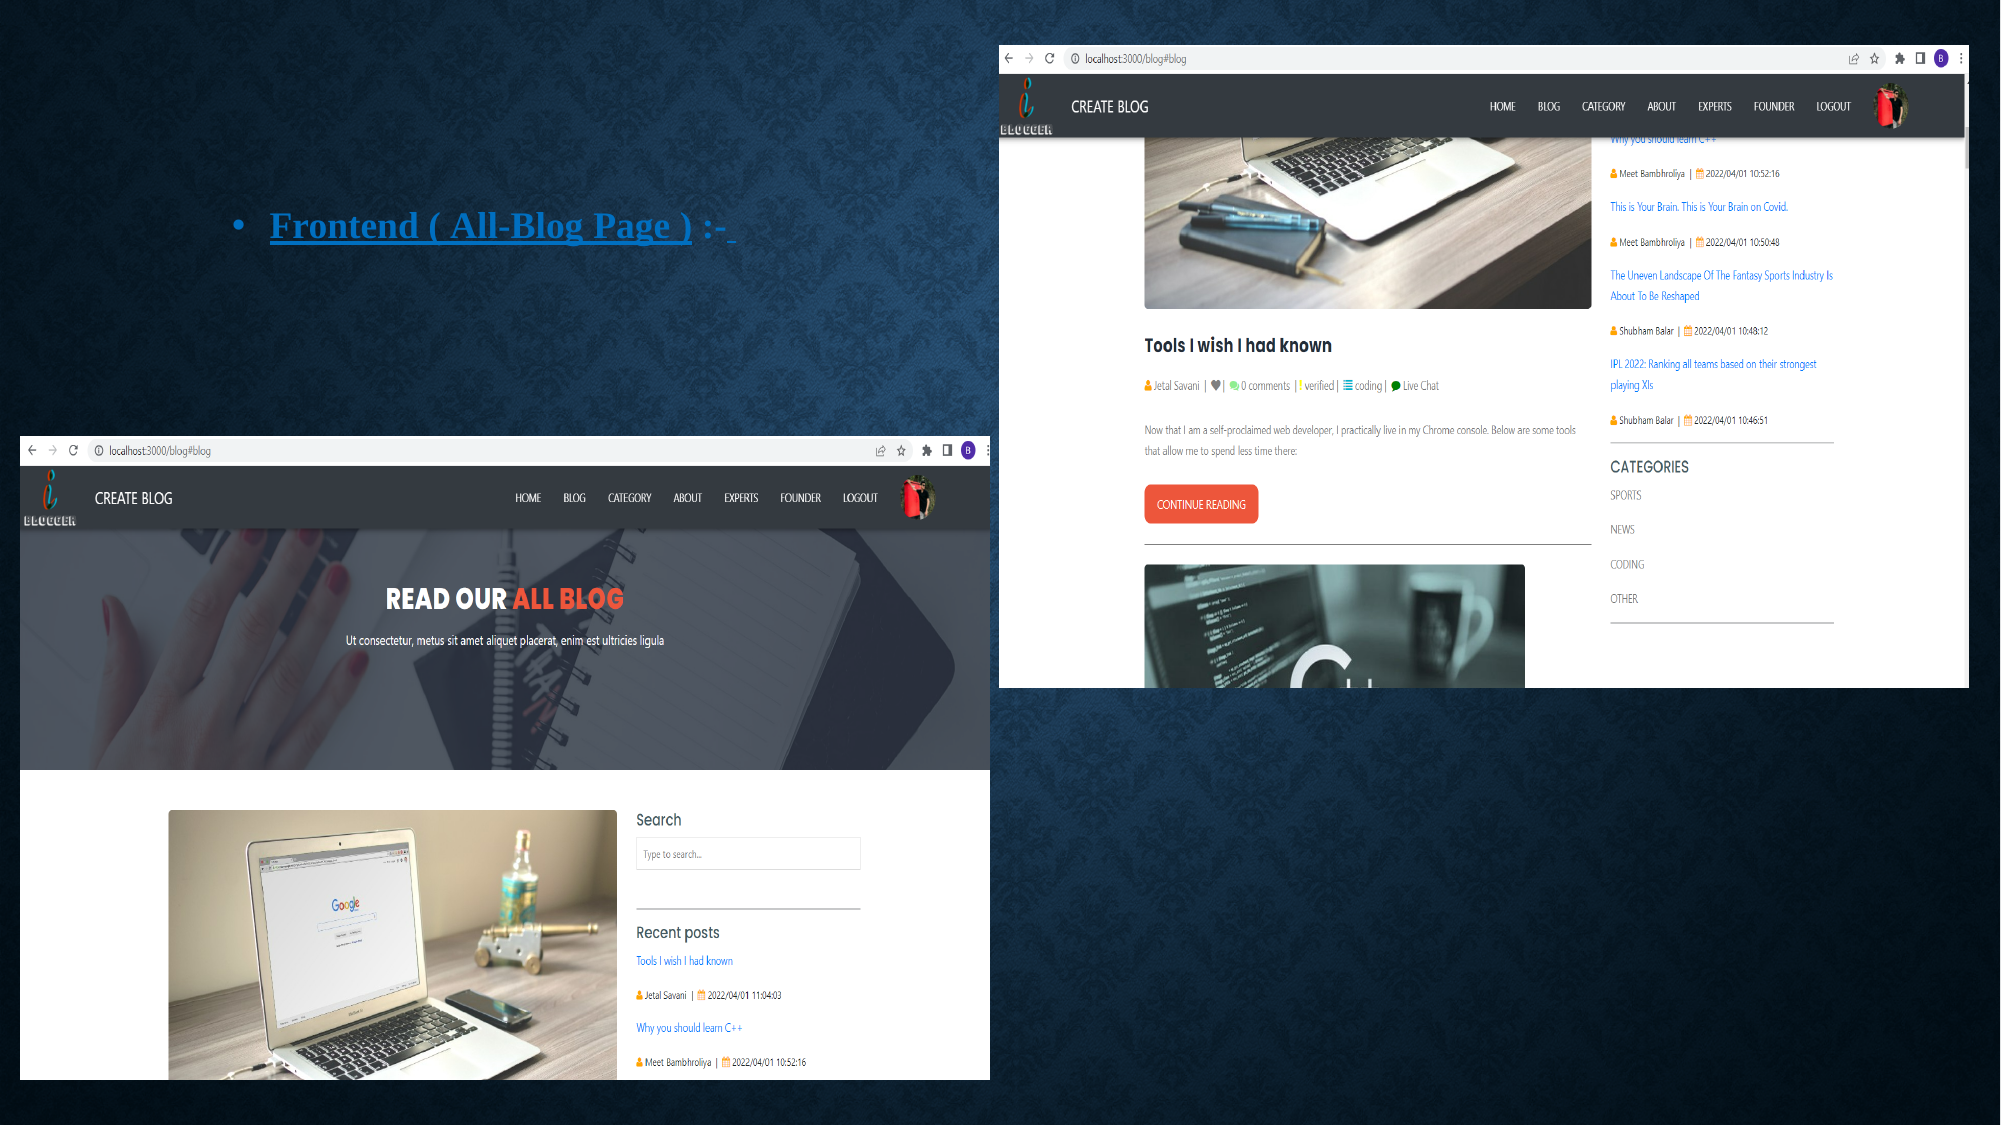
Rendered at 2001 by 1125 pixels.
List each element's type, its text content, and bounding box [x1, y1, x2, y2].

list Frontend ( All-Blog Page ) :- [217, 185, 940, 291]
picture [999, 44, 1970, 689]
picture [19, 436, 990, 1081]
